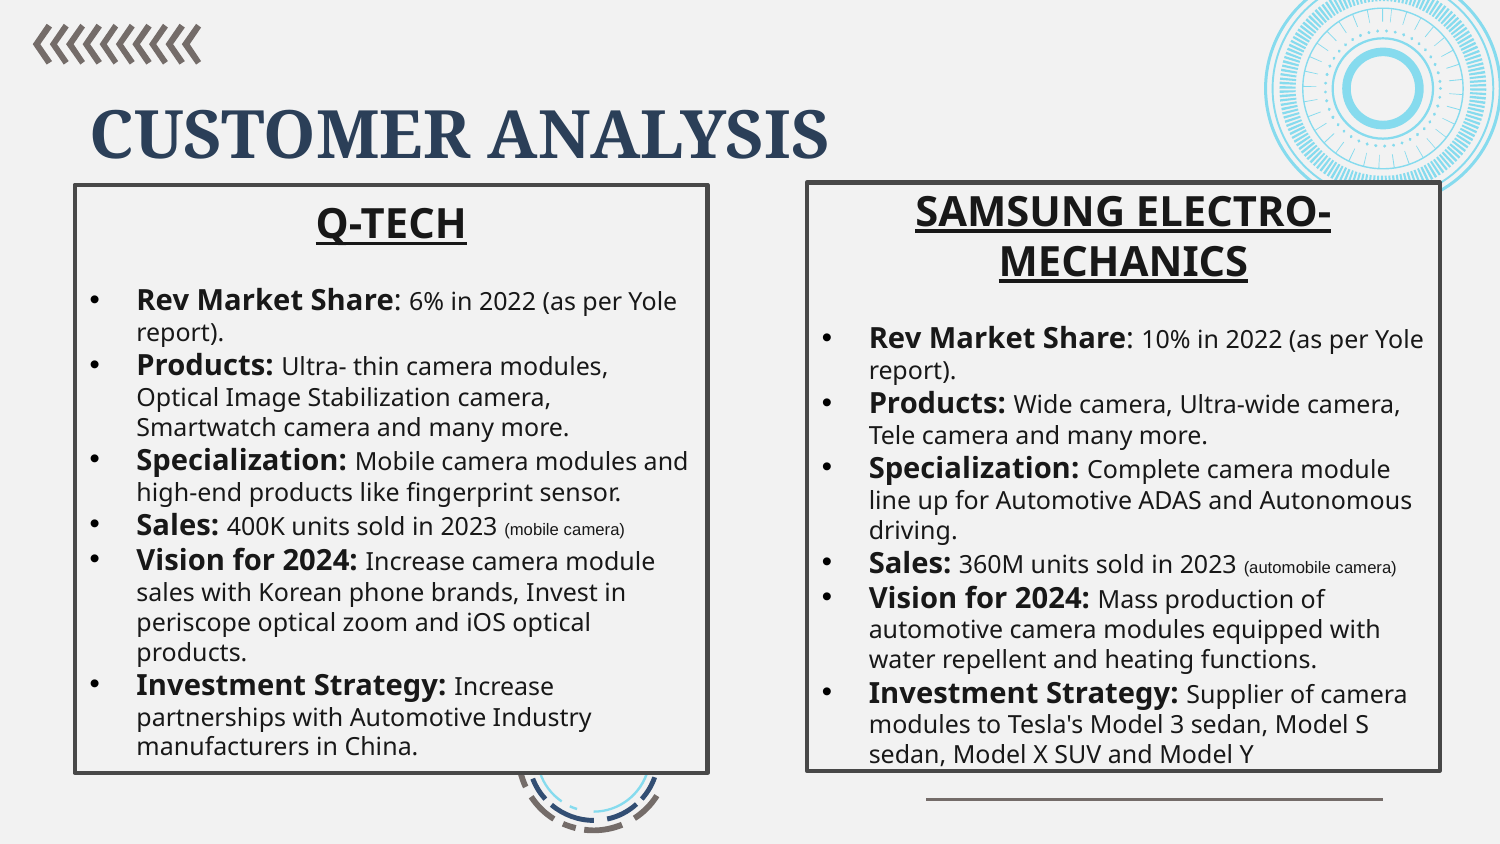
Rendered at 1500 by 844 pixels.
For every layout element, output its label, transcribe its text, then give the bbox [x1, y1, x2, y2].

title CUSTOMER ANALYSIS [74, 69, 1113, 187]
text_box SAMSUNG ELECTRO-MECHANICS Rev Market Share: 10% in 2022 (as per Yole report). Products: Wide camera, Ultra-wide camera, Tele camera and many more. Specialization: Complete camera module line up for Automotive ADAS and Autonomous driving. Sales: 360M units sold in 2023 (automobile camera) Vision for 2024: Mass production of automotive camera modules equipped with water repellent and heating functions. Investment Strategy: Supplier of camera modules to Tesla's Model 3 sedan, Model S sedan, Model X SUV and Model Y [805, 180, 1442, 773]
text_box Q-TECH Rev Market Share: 6% in 2022 (as per Yole report). Products: Ultra- thin camera modules, Optical Image Stabilization camera, Smartwatch camera and many more. Specialization: Mobile camera modules and high-end products like fingerprint sensor. Sales: 400K units sold in 2023 (mobile camera) Vision for 2024: Increase camera module sales with Korean phone brands, Invest in periscope optical zoom and iOS optical products. Investment Strategy: Increase partnerships with Automotive Industry manufacturers in China. [73, 183, 710, 775]
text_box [515, 677, 672, 834]
